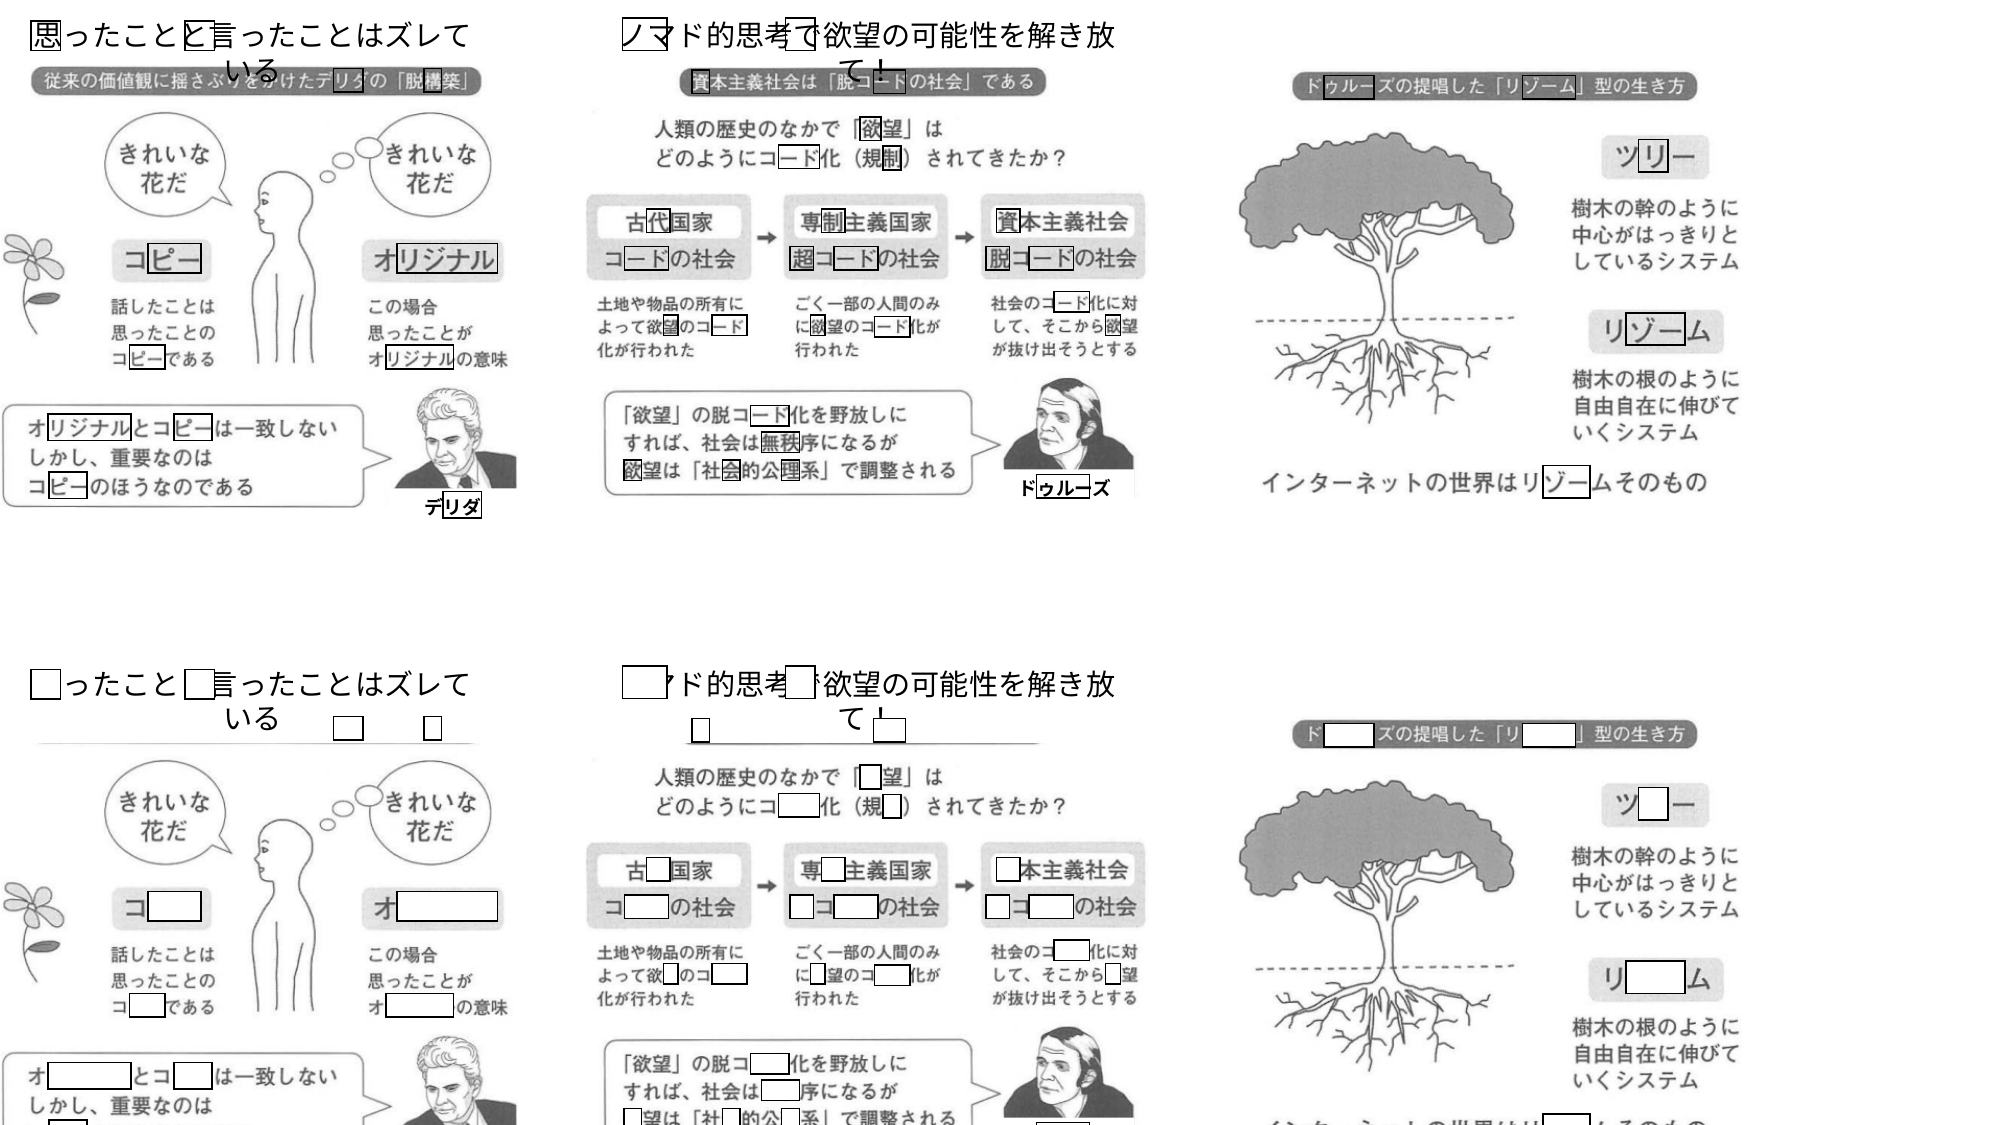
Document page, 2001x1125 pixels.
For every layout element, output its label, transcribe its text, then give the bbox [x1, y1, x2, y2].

text_box [622, 665, 668, 700]
picture [0, 65, 518, 508]
picture [585, 65, 1149, 498]
text_box [442, 508, 482, 519]
text_box デリダ [387, 508, 518, 526]
text_box ノマド的思考で欲望の可能性を解き放て！ [585, 10, 1149, 65]
text_box [184, 20, 215, 52]
text_box [30, 668, 62, 700]
picture [1237, 716, 1742, 1125]
text_box ドゥルーズ [995, 498, 1135, 507]
text_box 思ったことと言ったことはズレている [16, 658, 490, 713]
text_box [30, 20, 62, 52]
text_box 思ったことと言ったことはズレている [16, 10, 490, 65]
picture [585, 713, 1149, 1125]
picture [0, 713, 518, 1125]
text_box [622, 17, 668, 51]
text_box ノマド的思考で欲望の可能性を解き放て！ [585, 658, 1149, 713]
text_box [785, 17, 816, 51]
picture [1237, 68, 1742, 496]
text_box [785, 665, 816, 700]
text_box [184, 668, 215, 700]
